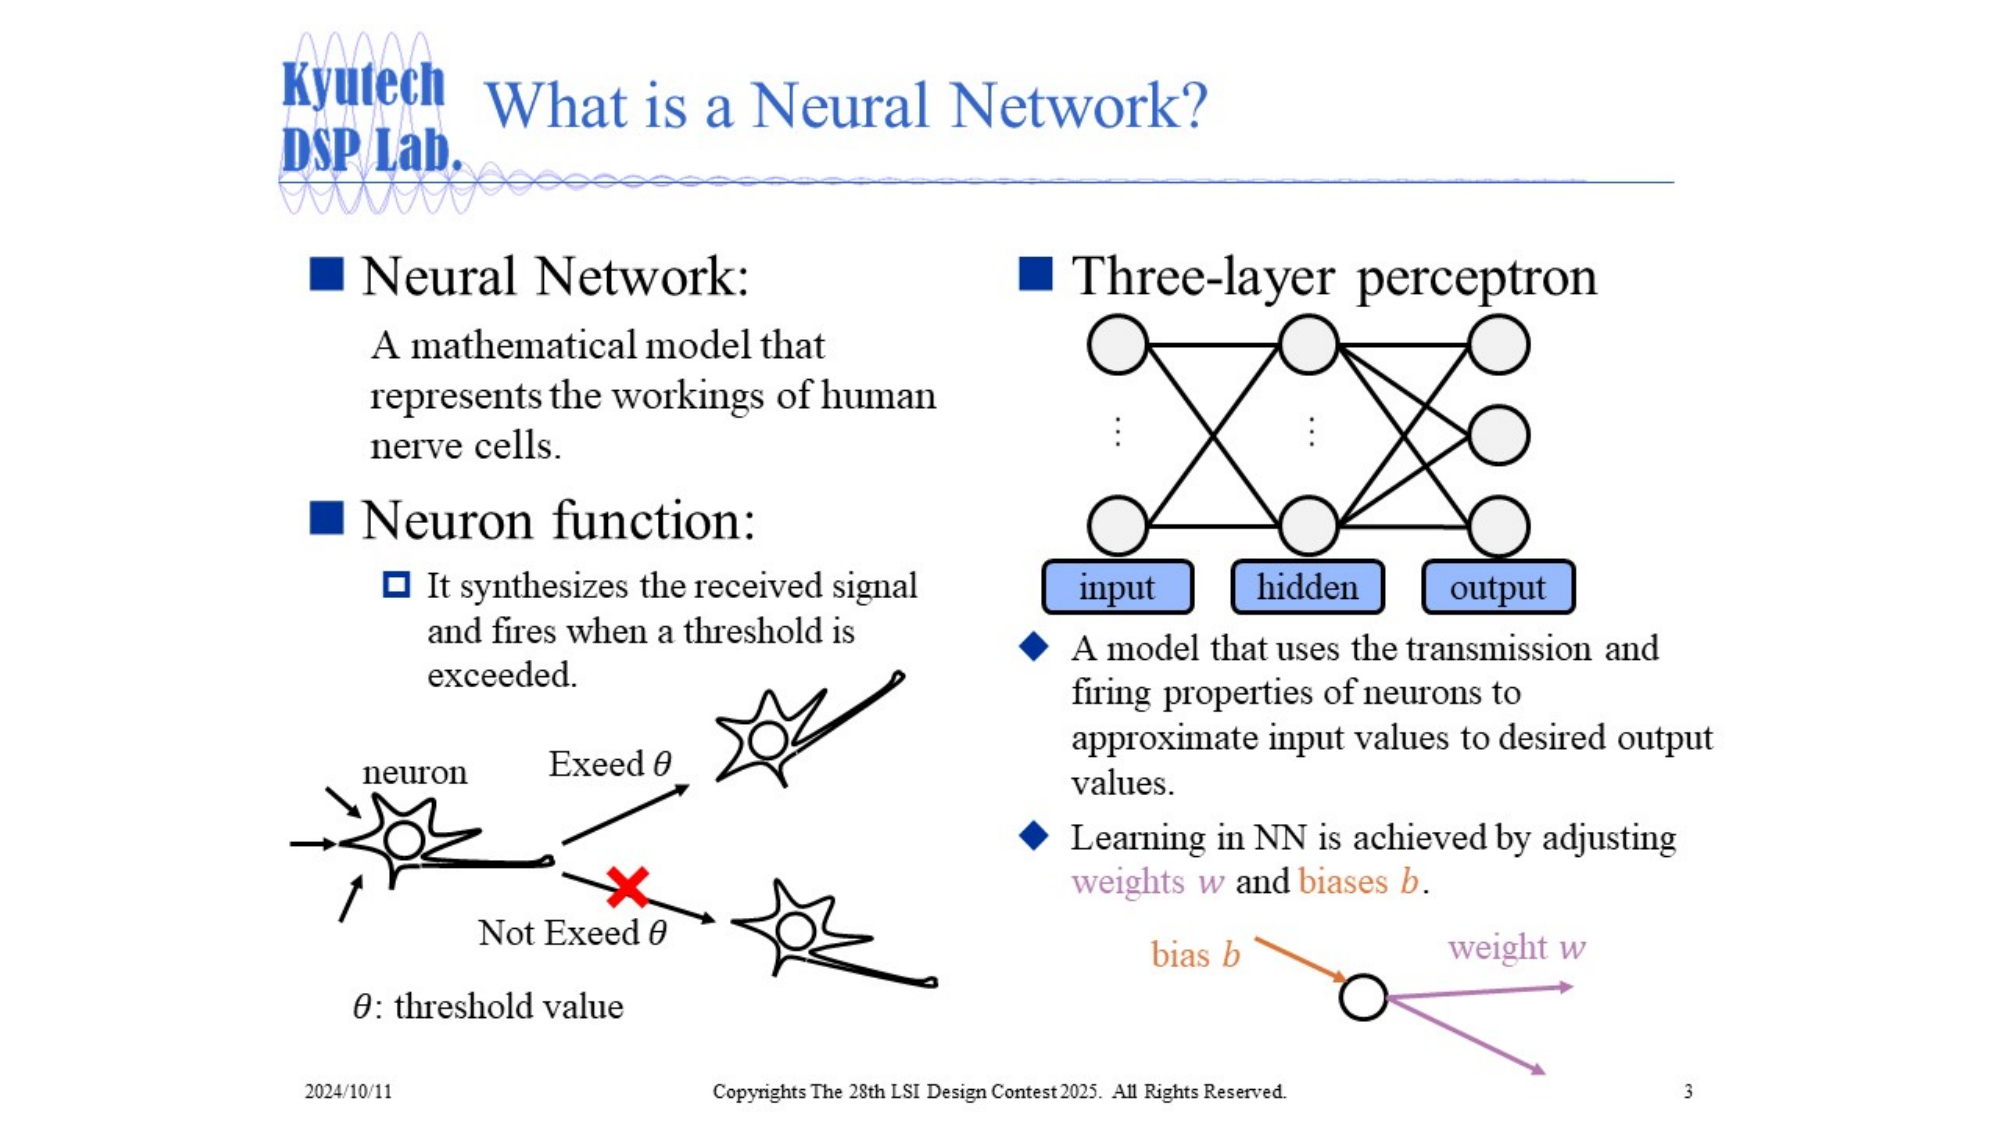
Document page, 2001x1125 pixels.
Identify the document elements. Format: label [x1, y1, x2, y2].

picture [249, 0, 1751, 1125]
